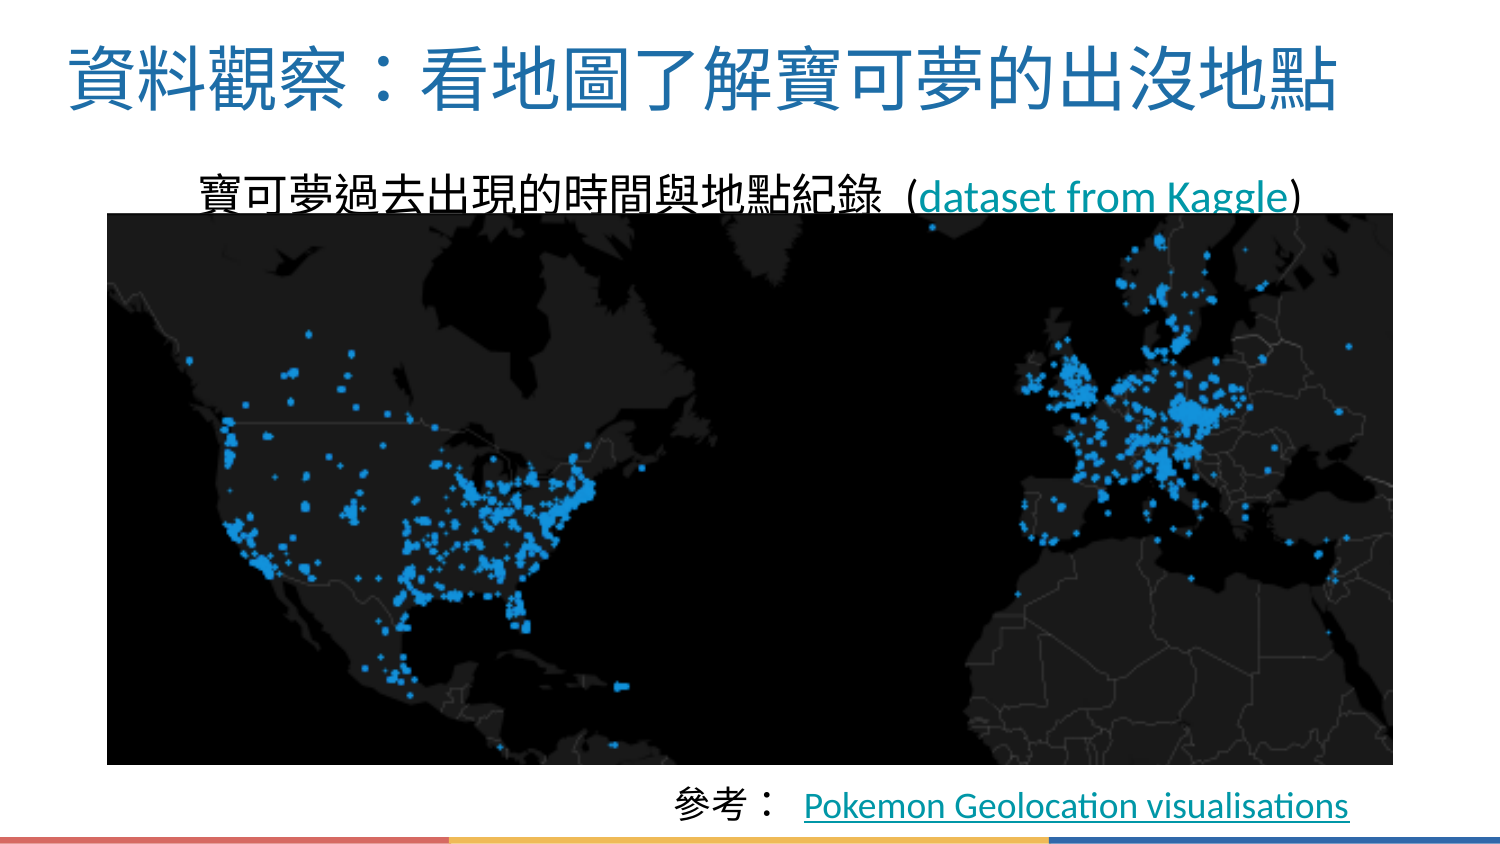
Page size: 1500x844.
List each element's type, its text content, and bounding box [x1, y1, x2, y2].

text_box 參考： Pokemon Geolocation visualisations [658, 777, 1393, 831]
list 寶可夢過去出現的時間與地點紀錄 (dataset from Kaggle) [51, 141, 1449, 800]
title 資料觀察：看地圖了解寶可夢的出沒地點 [51, 29, 1449, 125]
picture [106, 213, 1394, 765]
